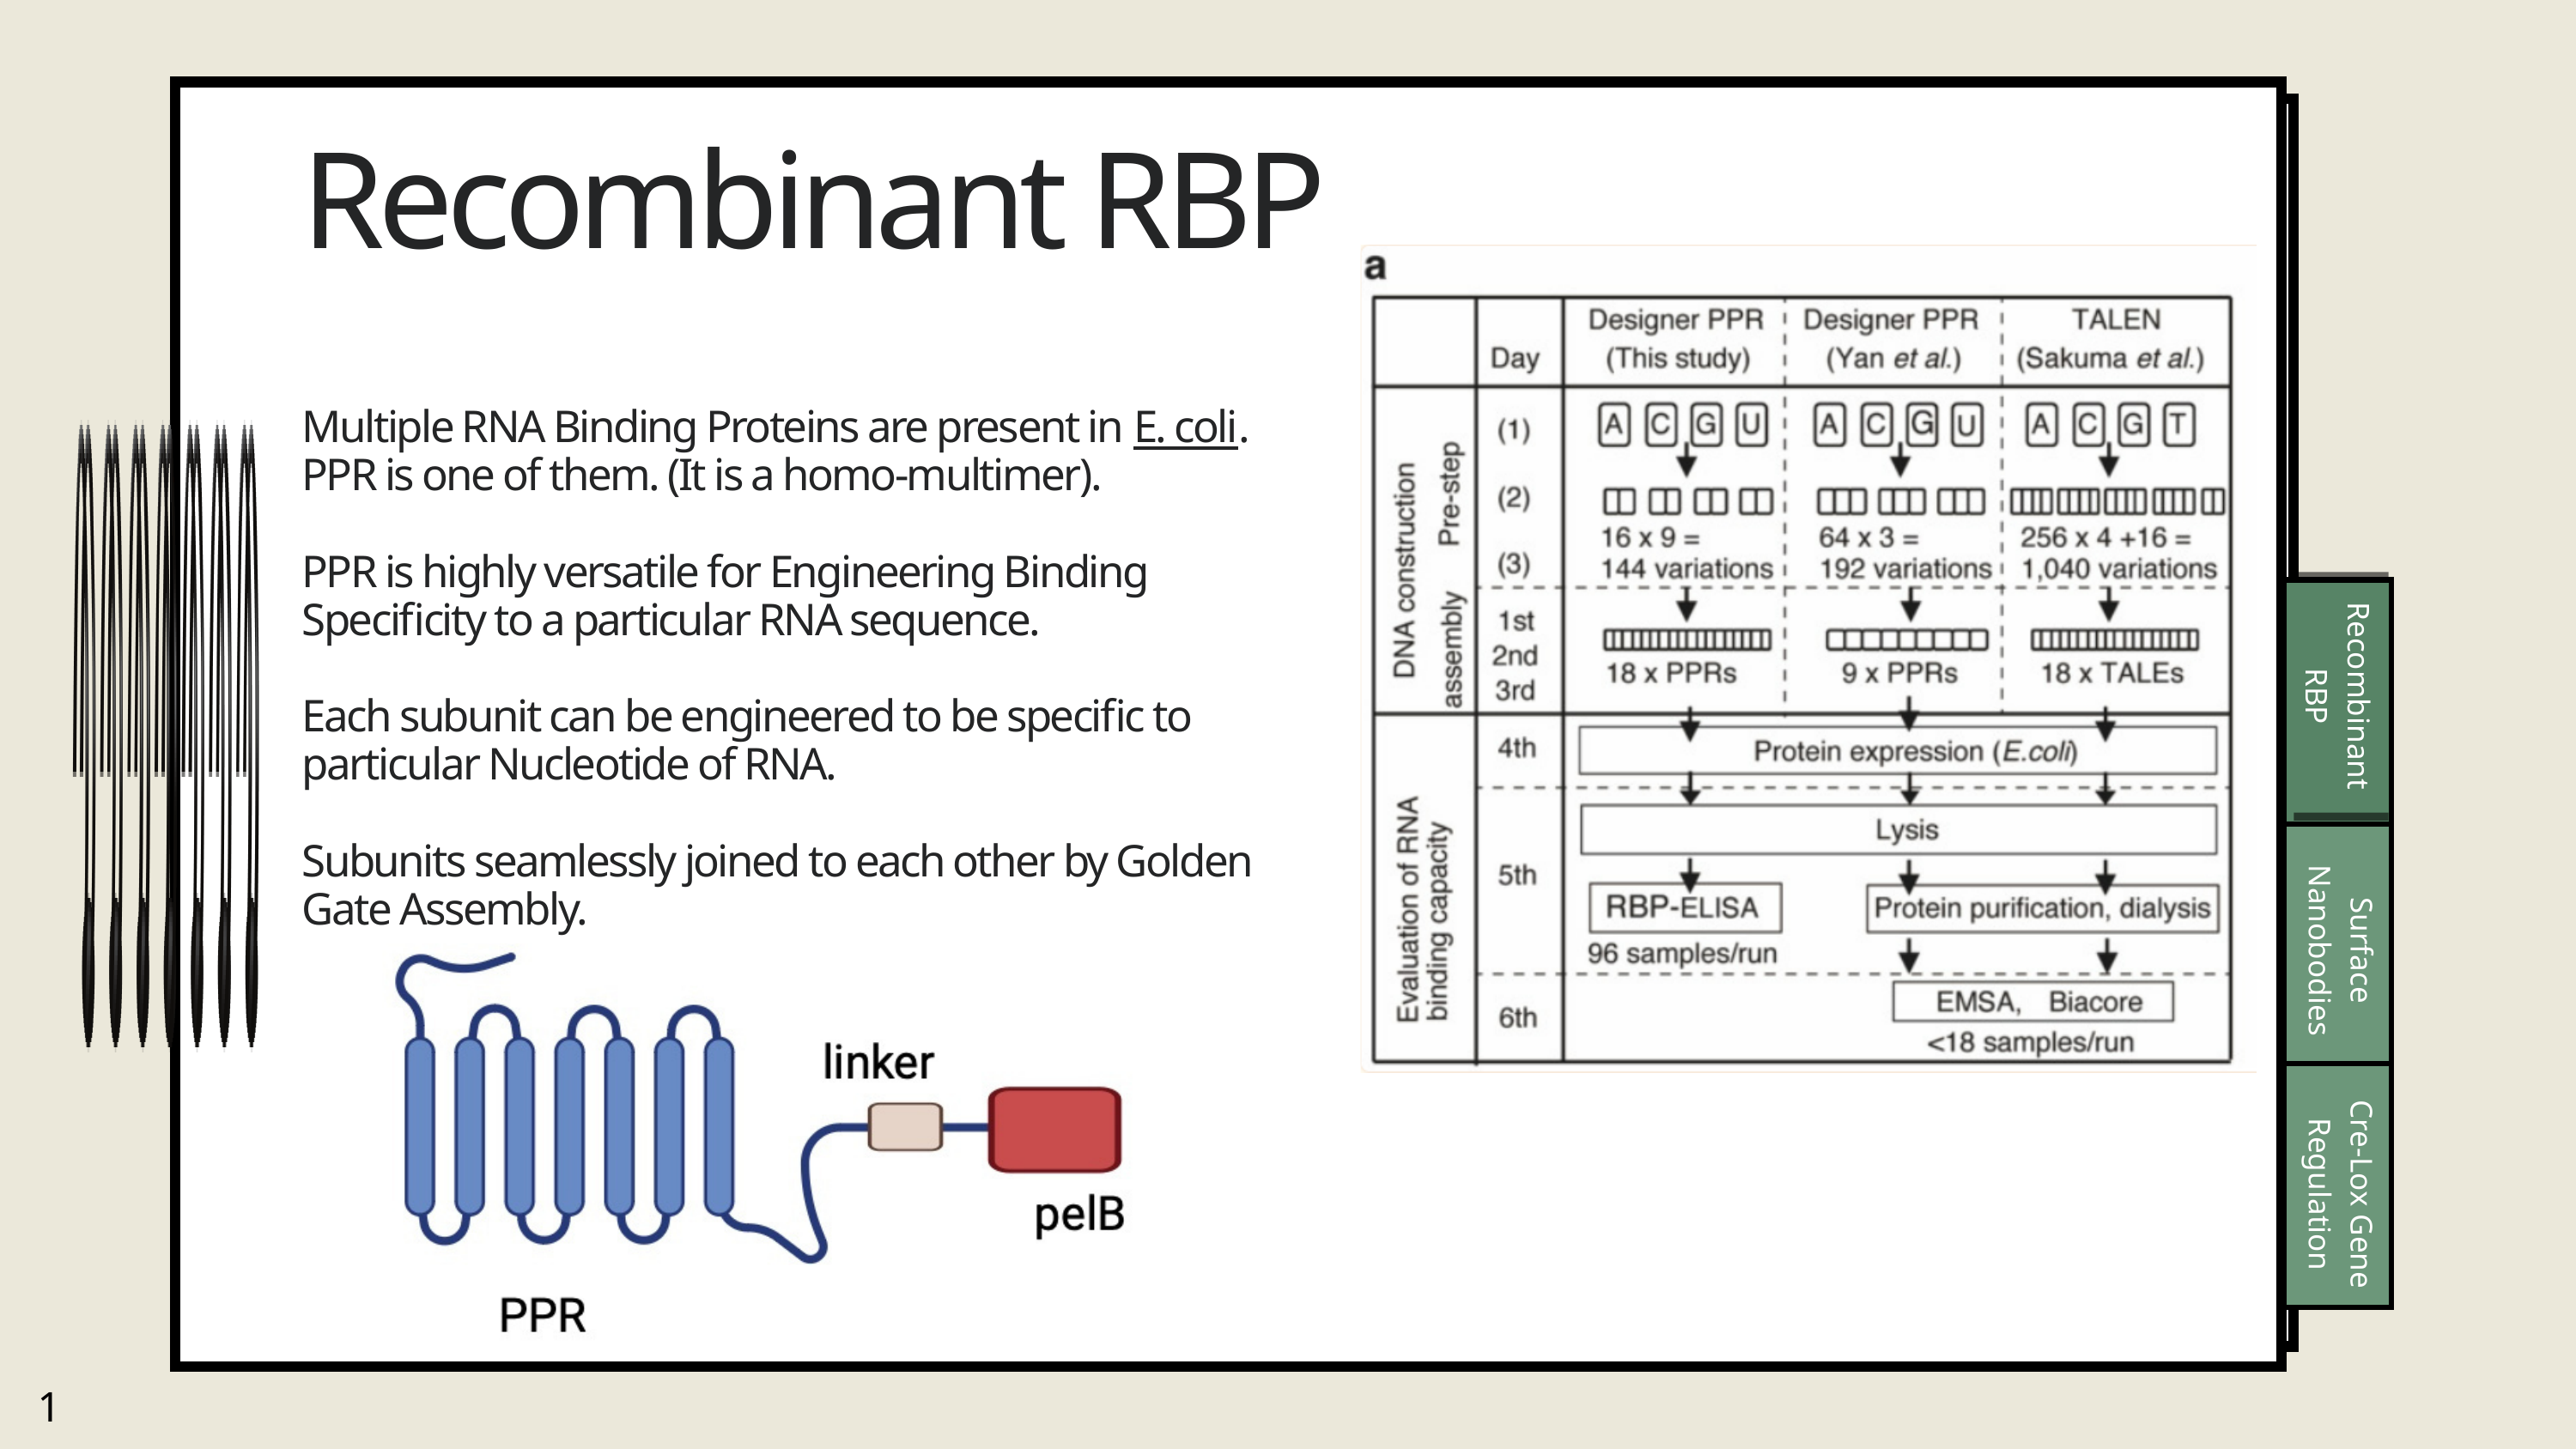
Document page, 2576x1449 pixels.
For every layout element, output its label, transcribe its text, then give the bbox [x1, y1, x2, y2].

text_box 12 [30, 1363, 68, 1449]
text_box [174, 82, 2282, 1367]
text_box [2293, 812, 2389, 822]
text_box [2288, 98, 2294, 577]
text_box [2288, 1063, 2391, 1308]
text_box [2288, 1315, 2294, 1347]
text_box [71, 401, 169, 1052]
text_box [2293, 572, 2389, 580]
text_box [2288, 830, 2391, 1063]
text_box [2288, 579, 2391, 825]
